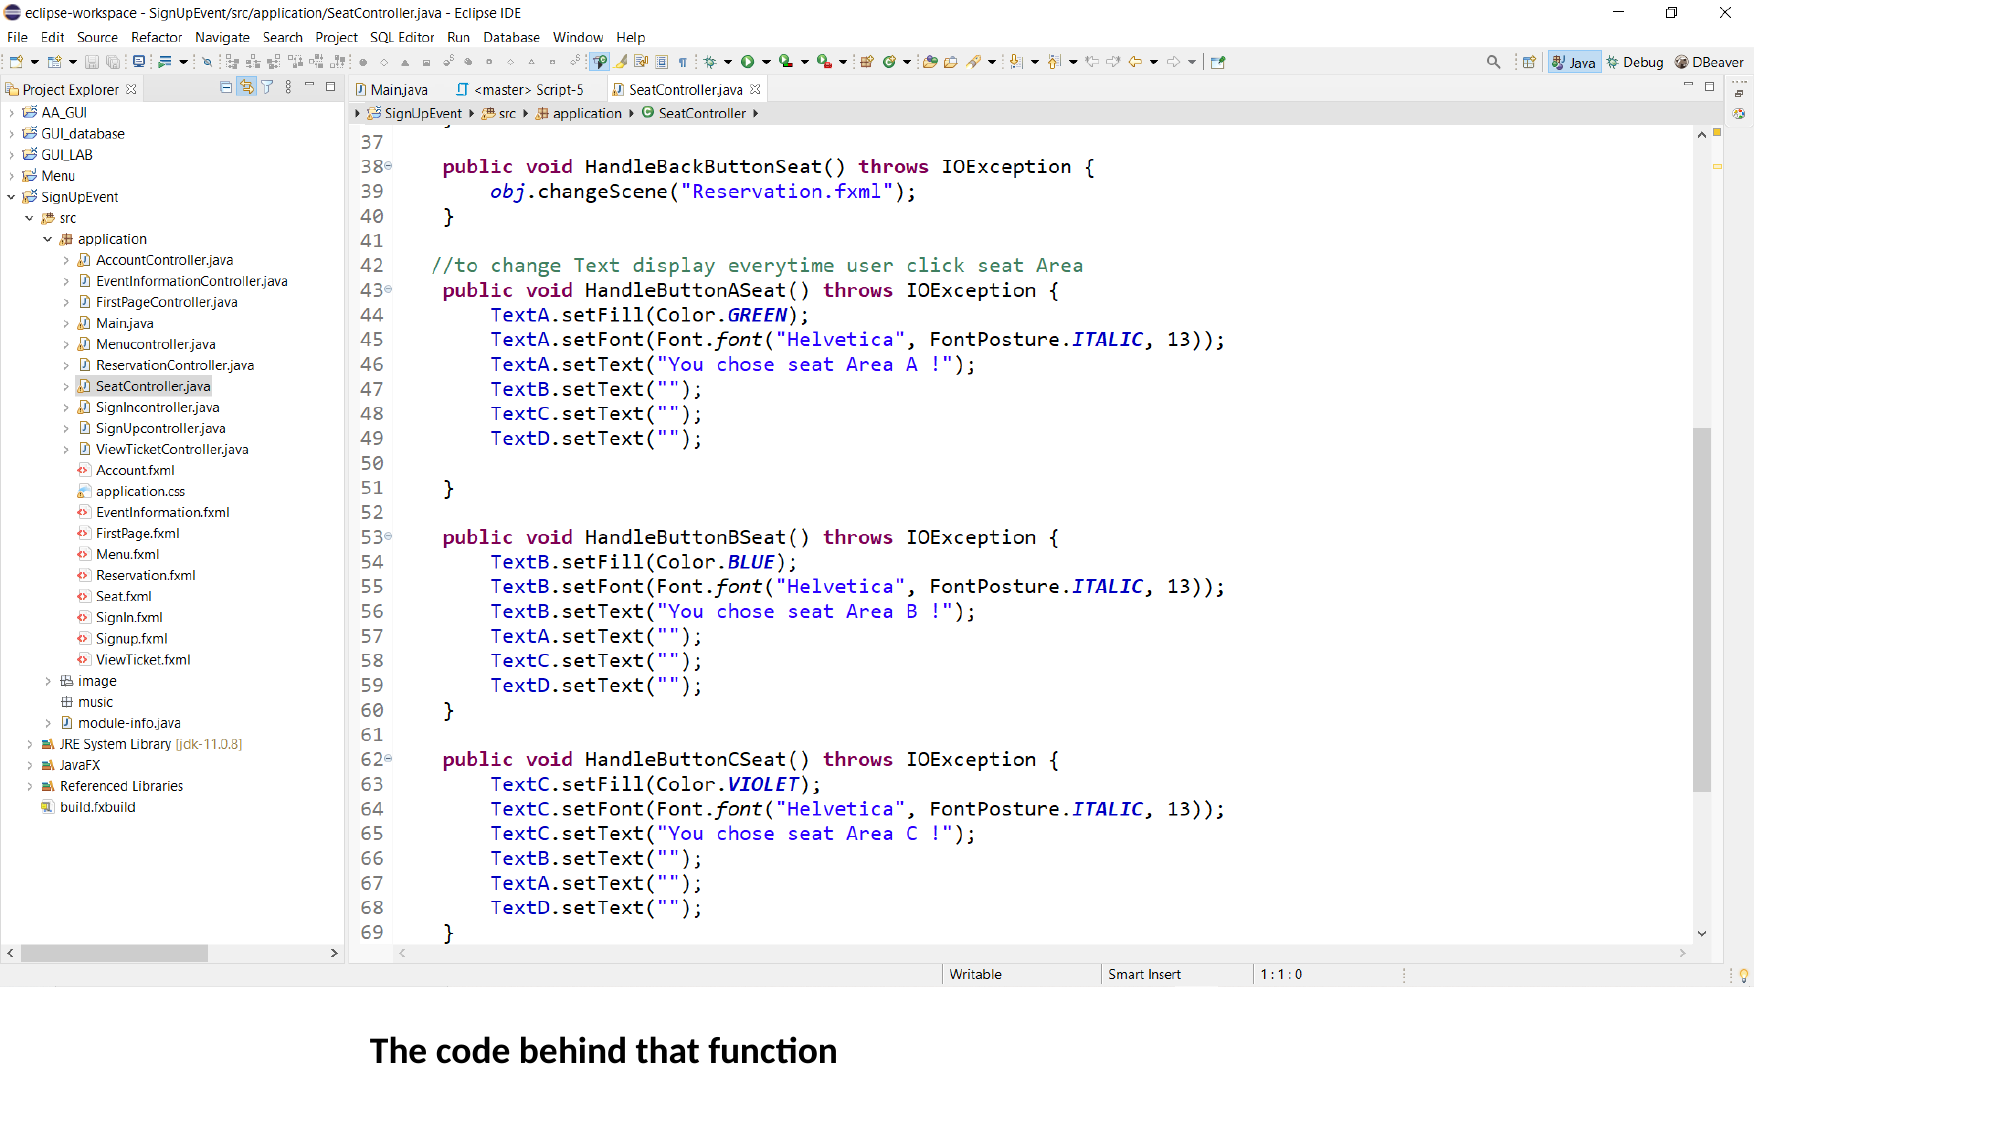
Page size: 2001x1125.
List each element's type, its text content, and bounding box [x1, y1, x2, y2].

picture [0, 0, 1754, 987]
text_box The code behind that function [355, 1018, 1645, 1079]
